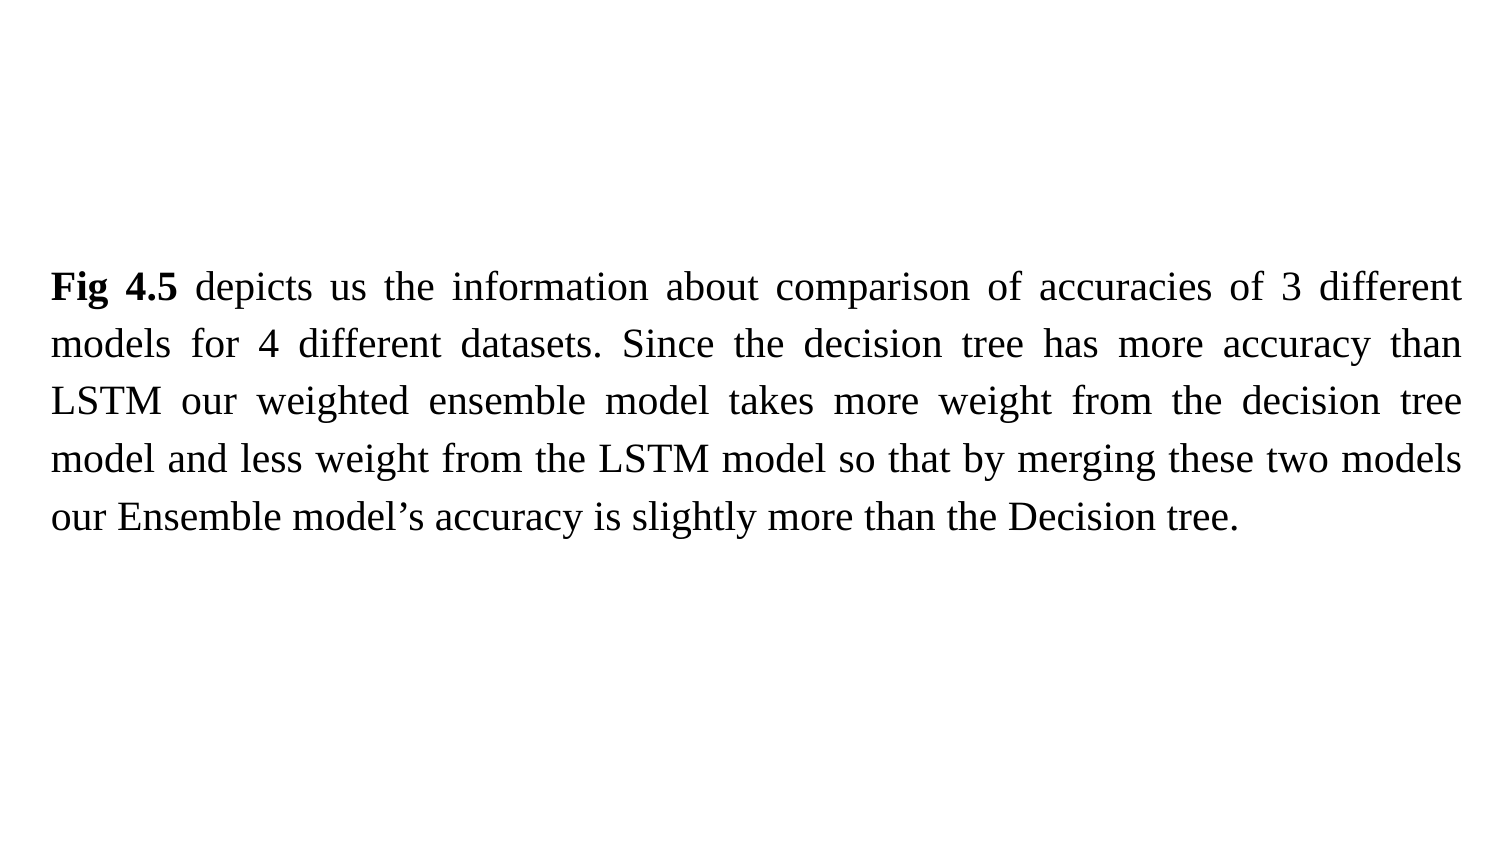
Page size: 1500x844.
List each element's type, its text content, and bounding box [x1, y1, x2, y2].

text_box Fig 4.5 depicts us the information about comparison of accuracies of 3 different models for 4 different datasets. Since the decision tree has more accuracy than LSTM our weighted ensemble model takes more weight from the decision tree model and less weight from the LSTM model so that by merging these two models our Ensemble model’s accuracy is slightly more than the Decision tree. [35, 235, 1479, 554]
